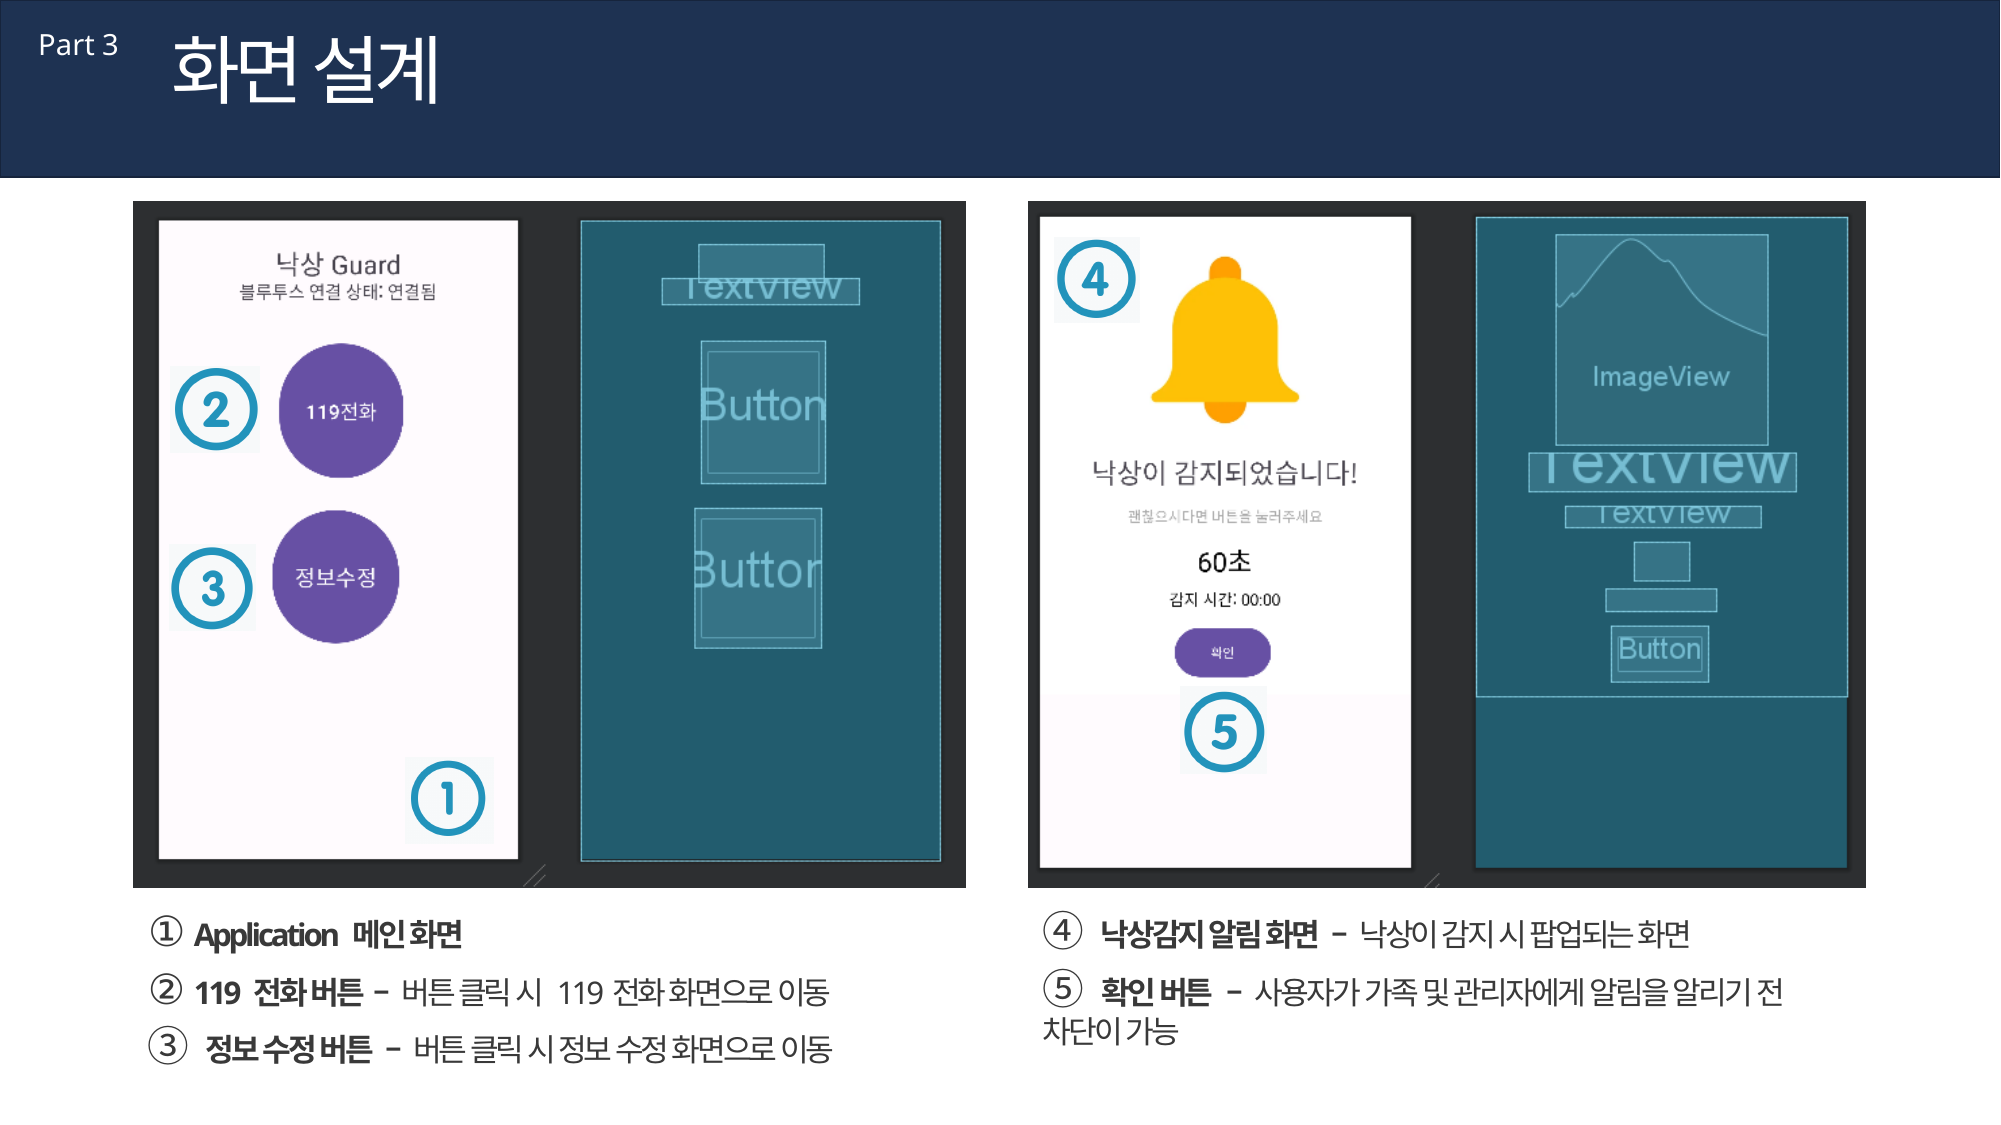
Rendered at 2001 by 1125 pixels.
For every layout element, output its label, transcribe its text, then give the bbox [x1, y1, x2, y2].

text_box ② 119 전화 버튼 – 버튼 클릭 시 119전화 화면으로 이동 [133, 955, 920, 1012]
picture [1028, 201, 1866, 888]
text_box ③ 정보 수정 버튼 – 버튼 클릭 시 정보 수정 화면으로 이동 [133, 1012, 920, 1078]
text_box ⑤ 확인 버튼 – 사용자가 가족 및 관리자에게 알림을 알리기 전 차단이 가능 [1028, 955, 1866, 1058]
text_box [0, 0, 2000, 178]
text_box ① Application 메인 화면 [133, 897, 494, 955]
text_box ④ 낙상감지 알림 화면 – 낙상이 감지 시 팝업되는 화면 [1028, 897, 1858, 955]
text_box 화면 설계 [156, 16, 459, 122]
picture [133, 201, 966, 888]
text_box Part 3 [23, 19, 142, 69]
